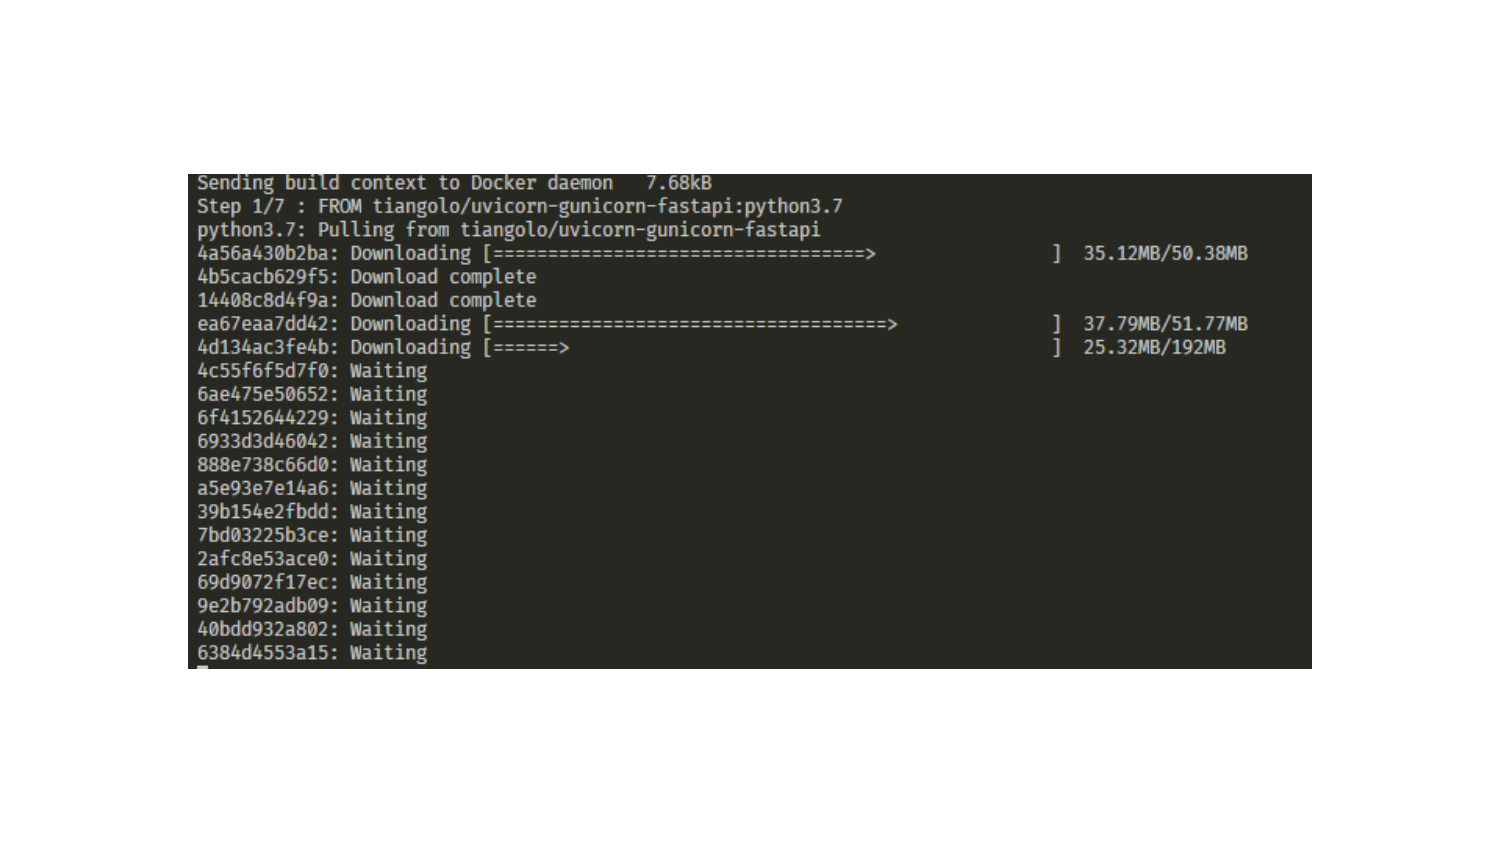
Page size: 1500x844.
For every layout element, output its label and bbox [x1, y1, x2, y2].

picture [187, 174, 1312, 669]
